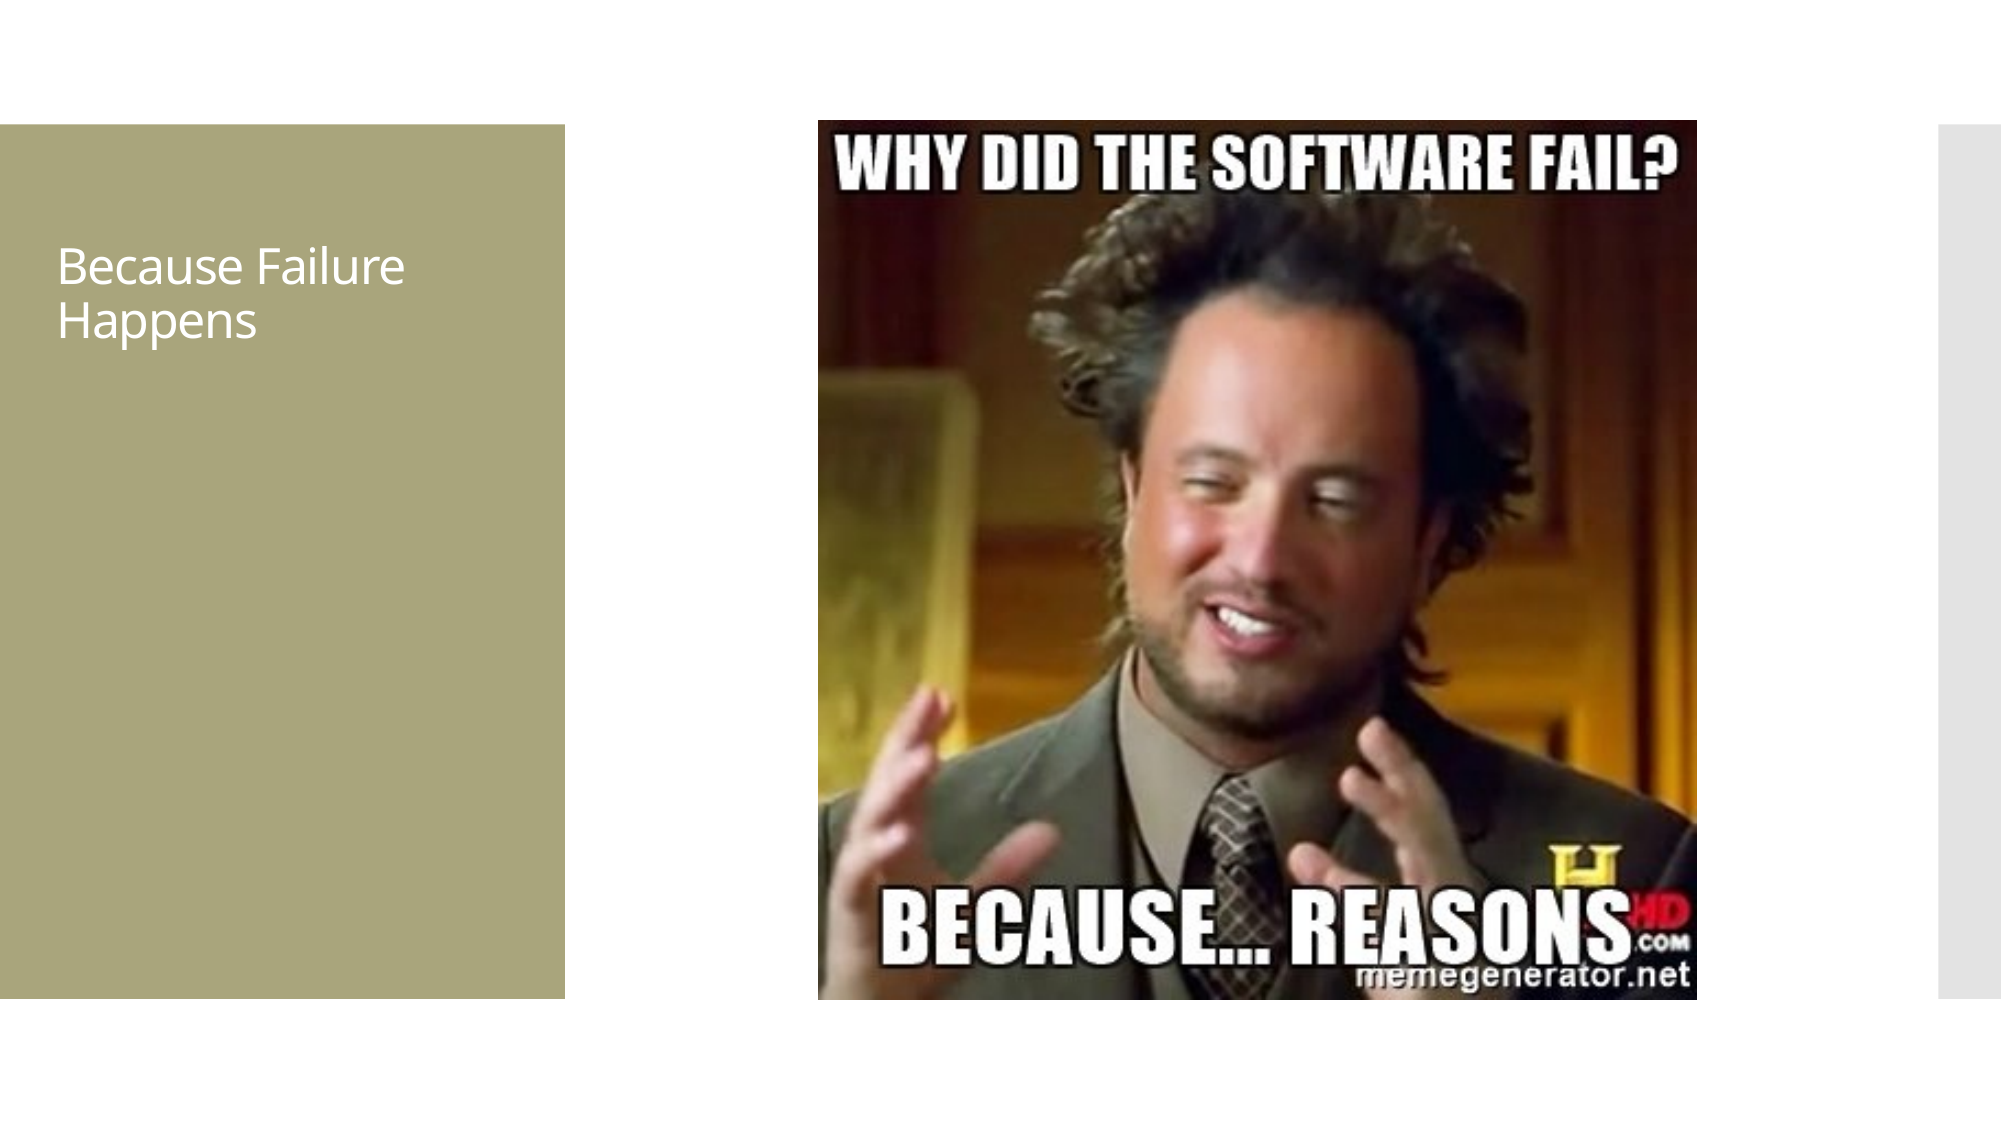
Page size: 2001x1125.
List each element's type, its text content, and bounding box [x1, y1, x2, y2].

picture [817, 120, 1697, 1000]
title Because Failure Happens [41, 184, 525, 358]
